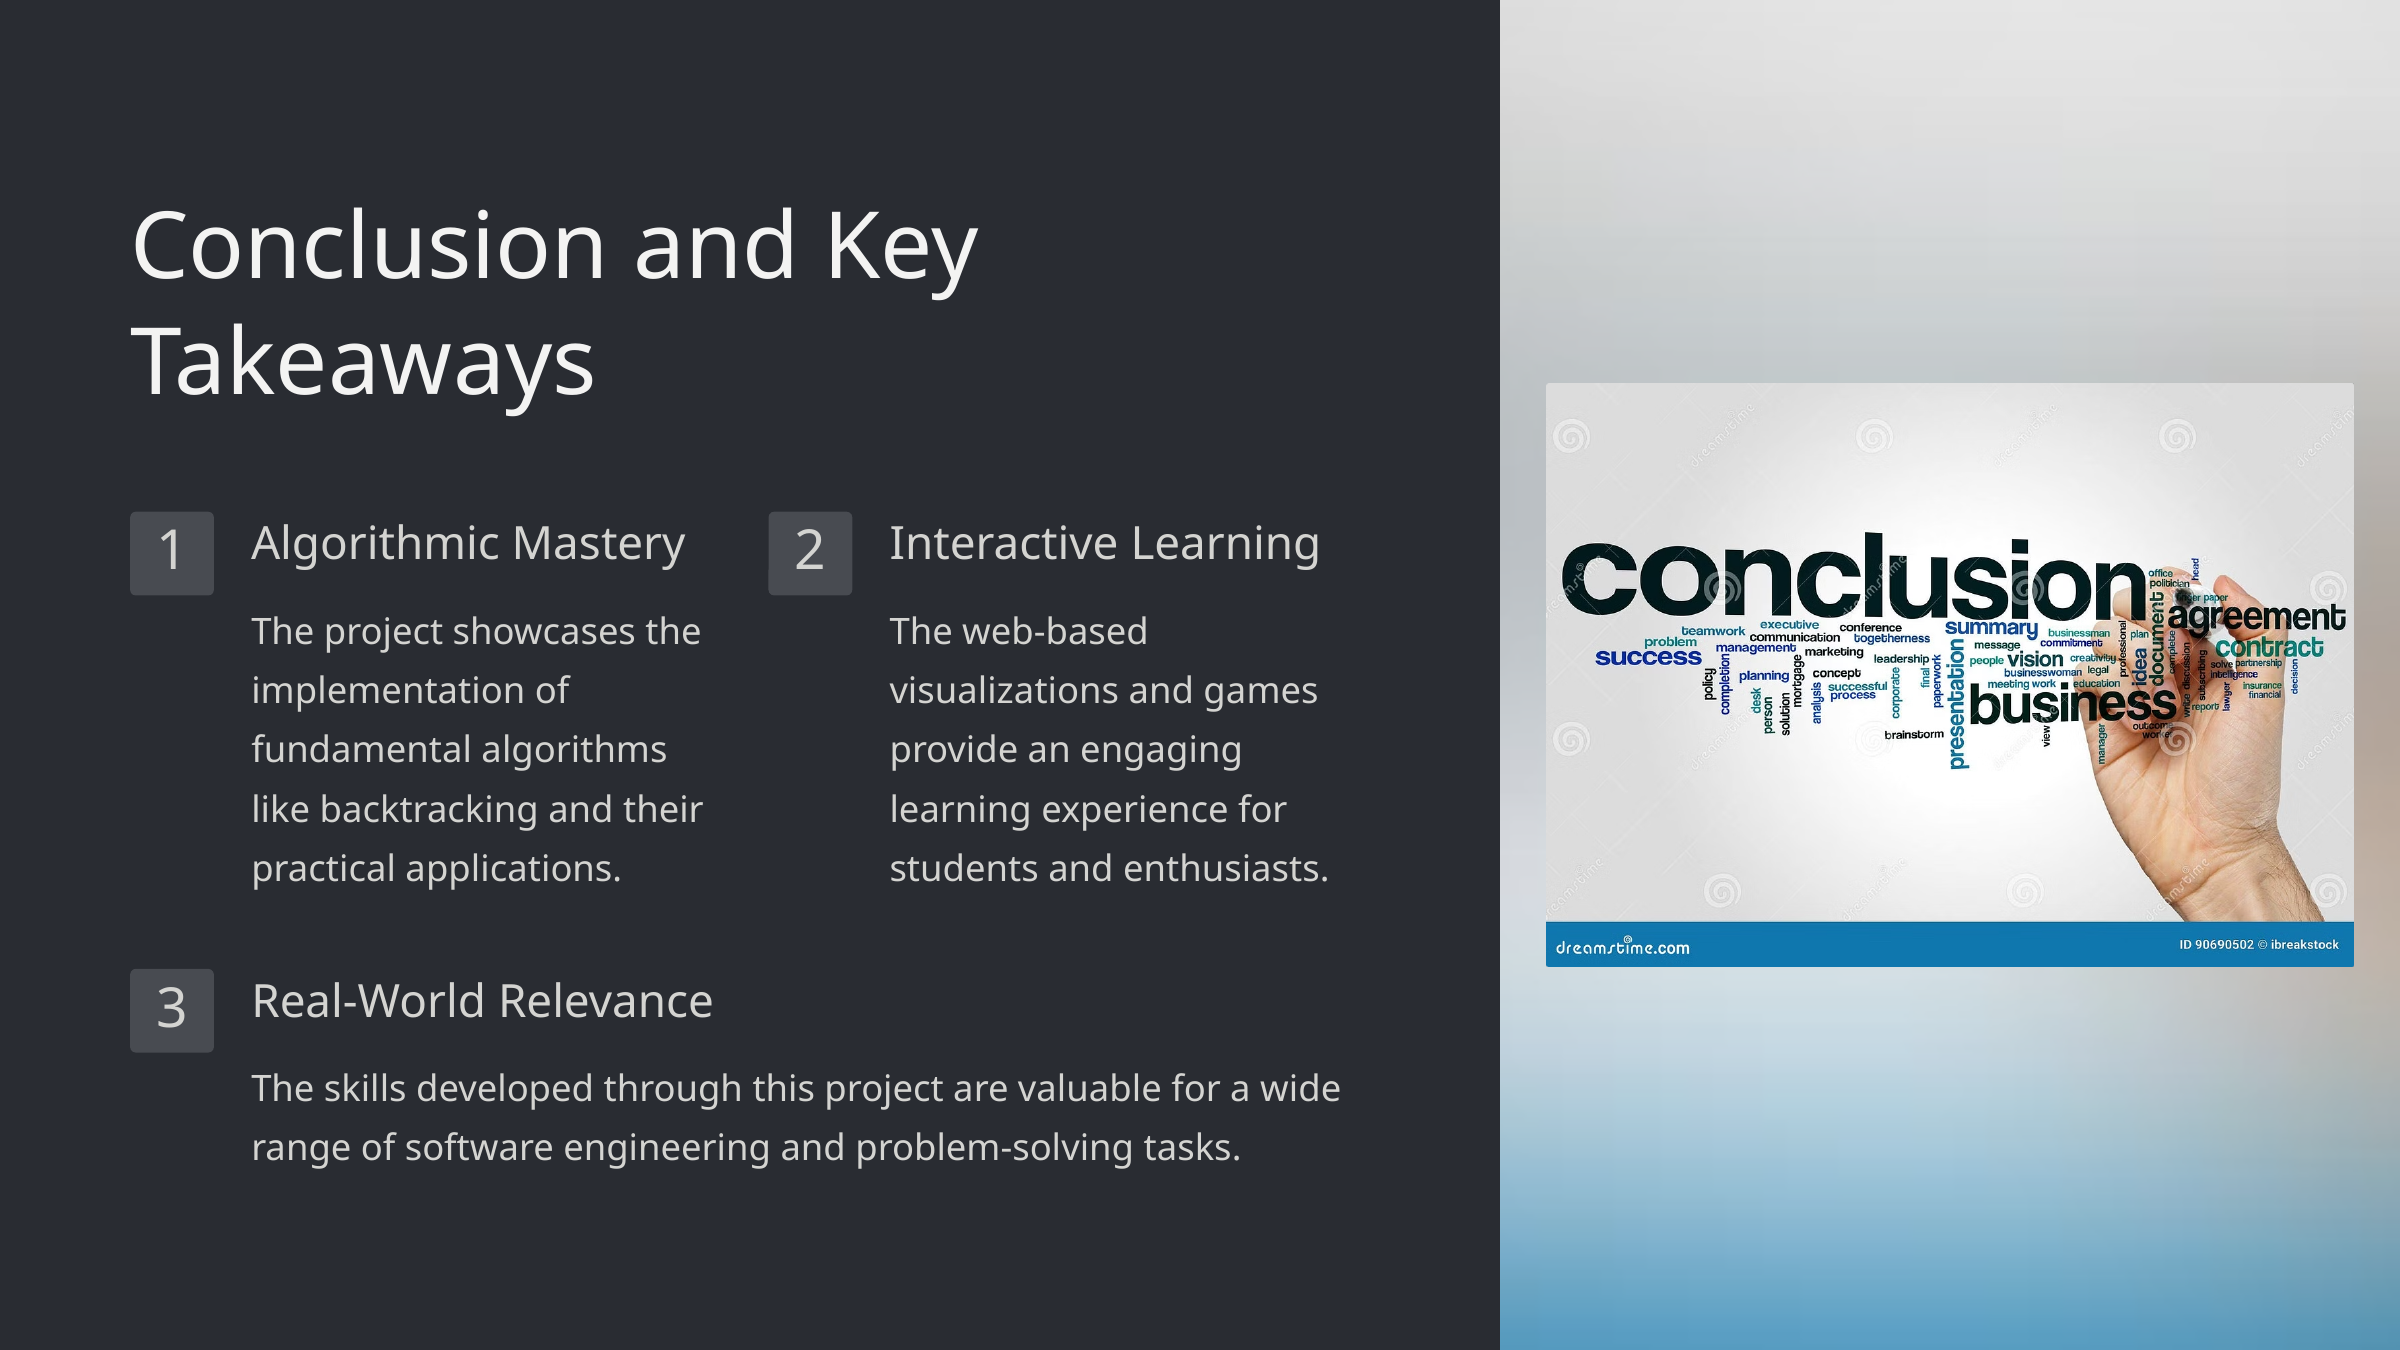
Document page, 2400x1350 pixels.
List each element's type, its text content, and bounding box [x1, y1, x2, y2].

text_box Conclusion and Key Takeaways [130, 181, 1370, 414]
text_box 3 [155, 982, 189, 1039]
text_box The web-based visualizations and games provide an engaging learning experience for students and enthusiasts. [889, 592, 1370, 890]
text_box Algorithmic Mastery [251, 511, 717, 570]
text_box Interactive Learning [889, 511, 1355, 570]
text_box Real-World Relevance [251, 968, 721, 1027]
text_box [130, 968, 214, 1053]
picture [1499, 0, 2400, 1350]
text_box 1 [155, 525, 189, 582]
text_box The project showcases the implementation of fundamental algorithms like backtracking and their practical applications. [251, 592, 732, 890]
text_box The skills developed through this project are valuable for a wide range of software engineering and problem-solving tasks. [251, 1049, 1370, 1169]
text_box 2 [793, 525, 828, 582]
text_box [130, 511, 214, 596]
text_box [768, 511, 853, 596]
